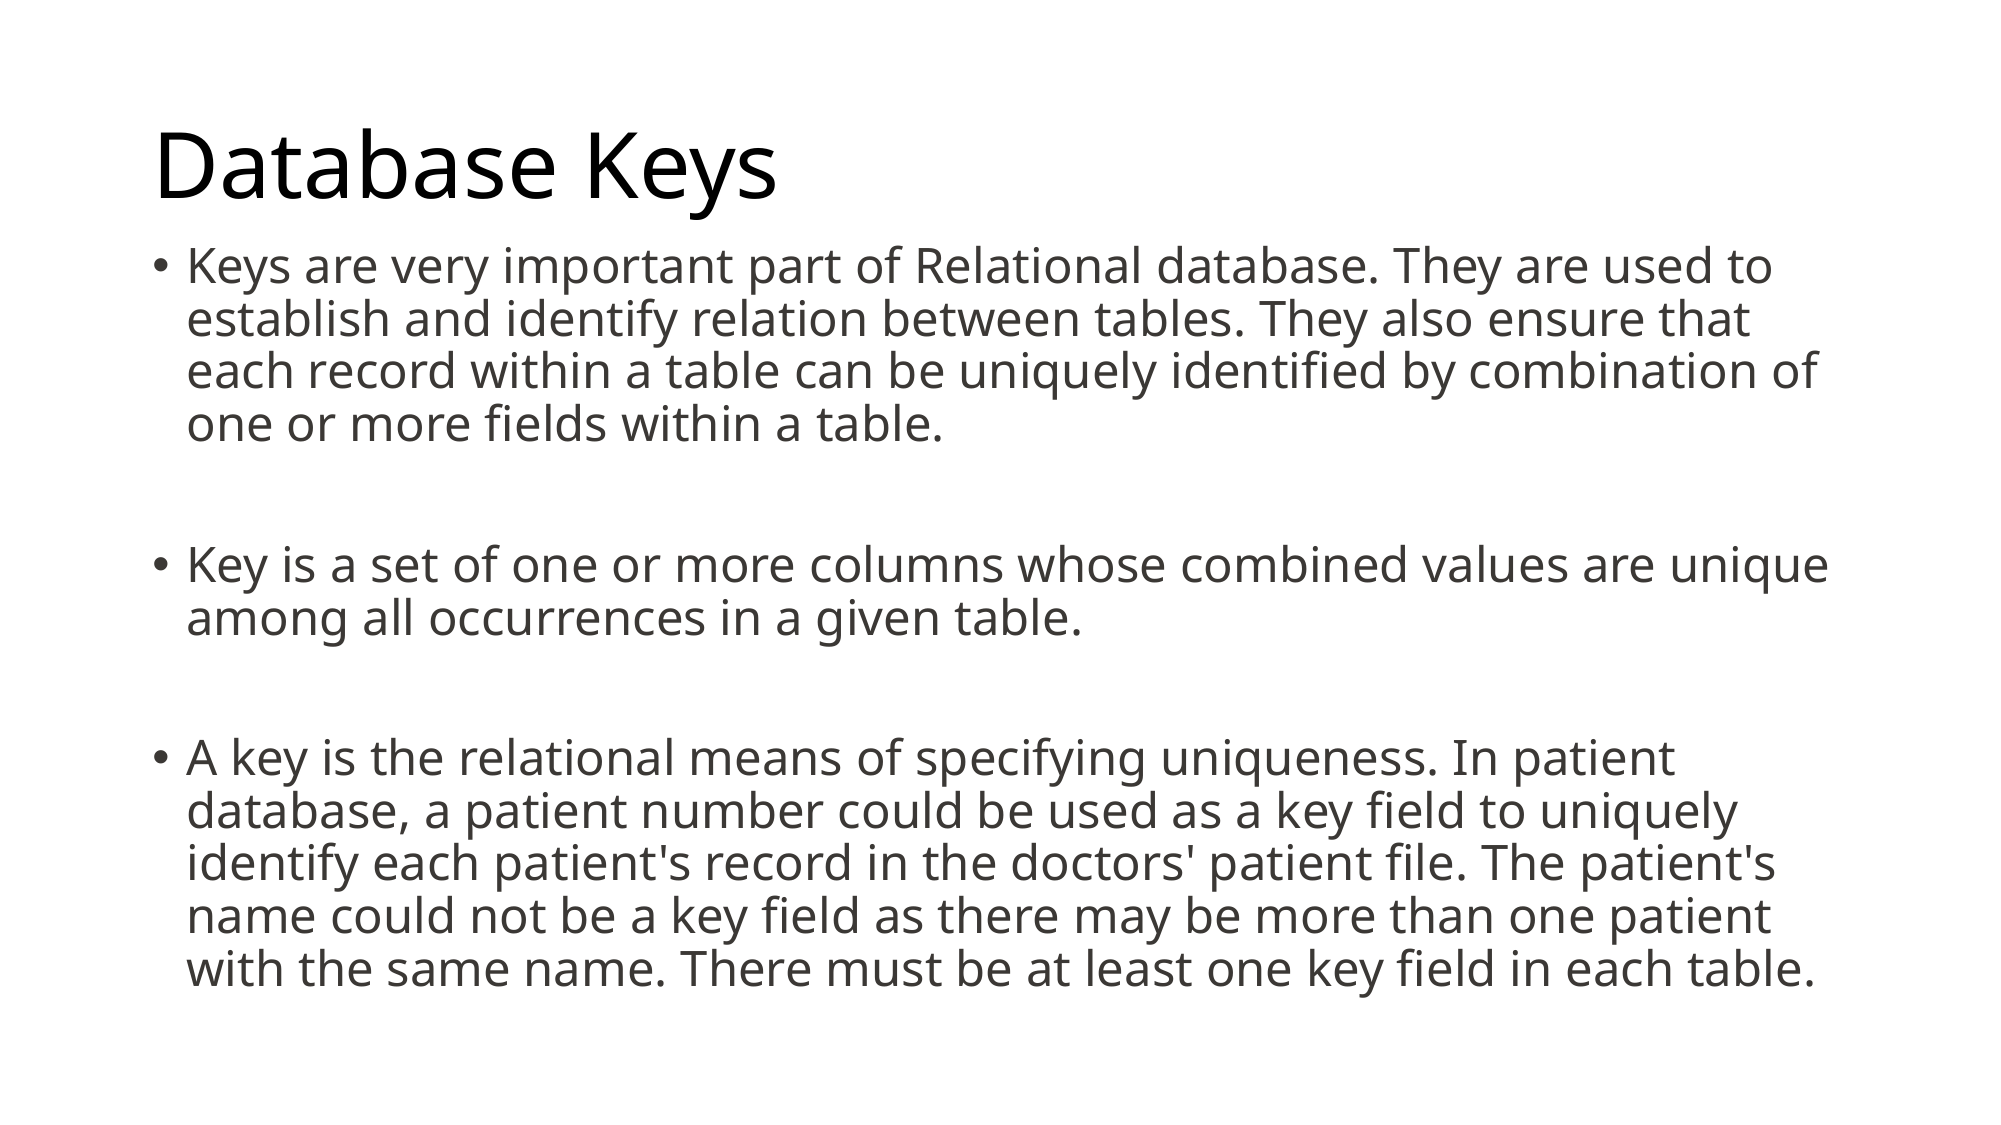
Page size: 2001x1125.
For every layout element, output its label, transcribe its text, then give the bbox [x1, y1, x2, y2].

title Database Keys [137, 59, 1863, 233]
list Keys are very important part of Relational database. They are used to establish and identify relation between tables. They also ensure that each record within a table can be uniquely identified by combination of one or more fields within a table. Key is a set of one or more columns whose combined values are unique among all occurrences in a given table. A key is the relational means of specifying uniqueness. In patient database, a patient number could be used as a key field to uniquely identify each patient's record in the doctors' patient file. The patient's name could not be a key field as there may be more than one patient with the same name. There must be at least one key field in each table. [137, 233, 1863, 1014]
